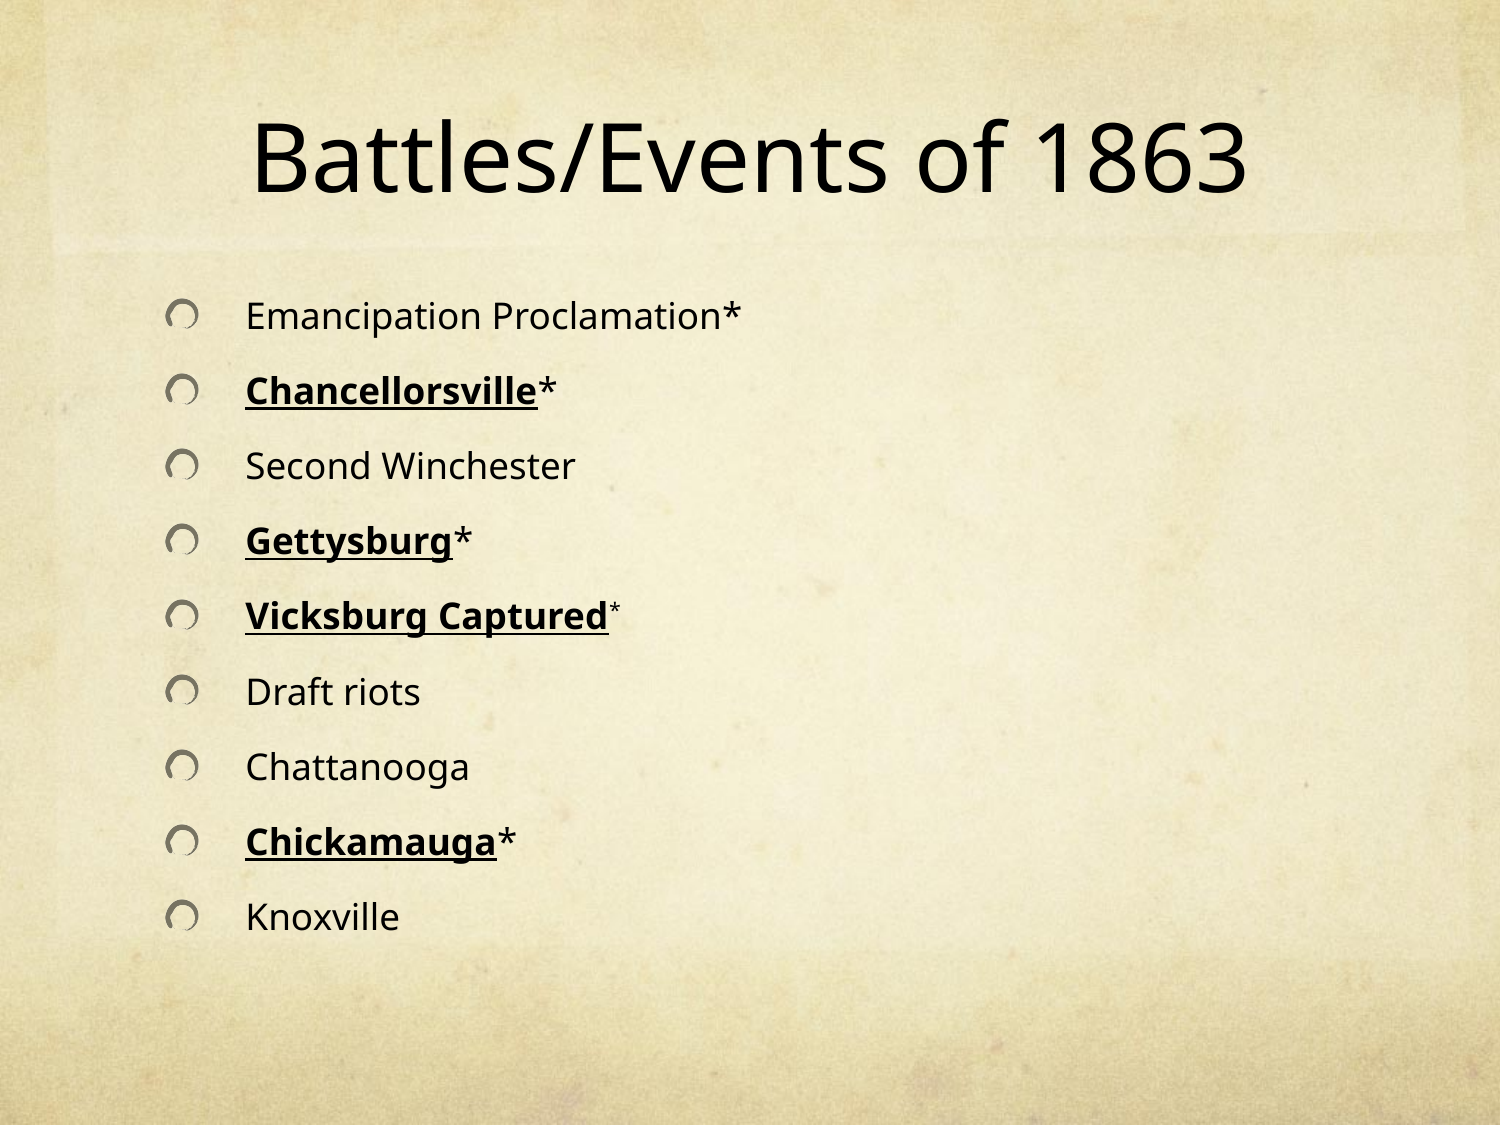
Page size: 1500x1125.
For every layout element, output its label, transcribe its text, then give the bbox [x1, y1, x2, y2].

title Battles/Events of 1863 [150, 82, 1350, 225]
picture [0, 0, 1500, 1125]
list Emancipation Proclamation* Chancellorsville* Second Winchester Gettysburg* Vicksburg Captured* Draft riots Chattanooga Chickamauga* Knoxville [150, 284, 1350, 950]
